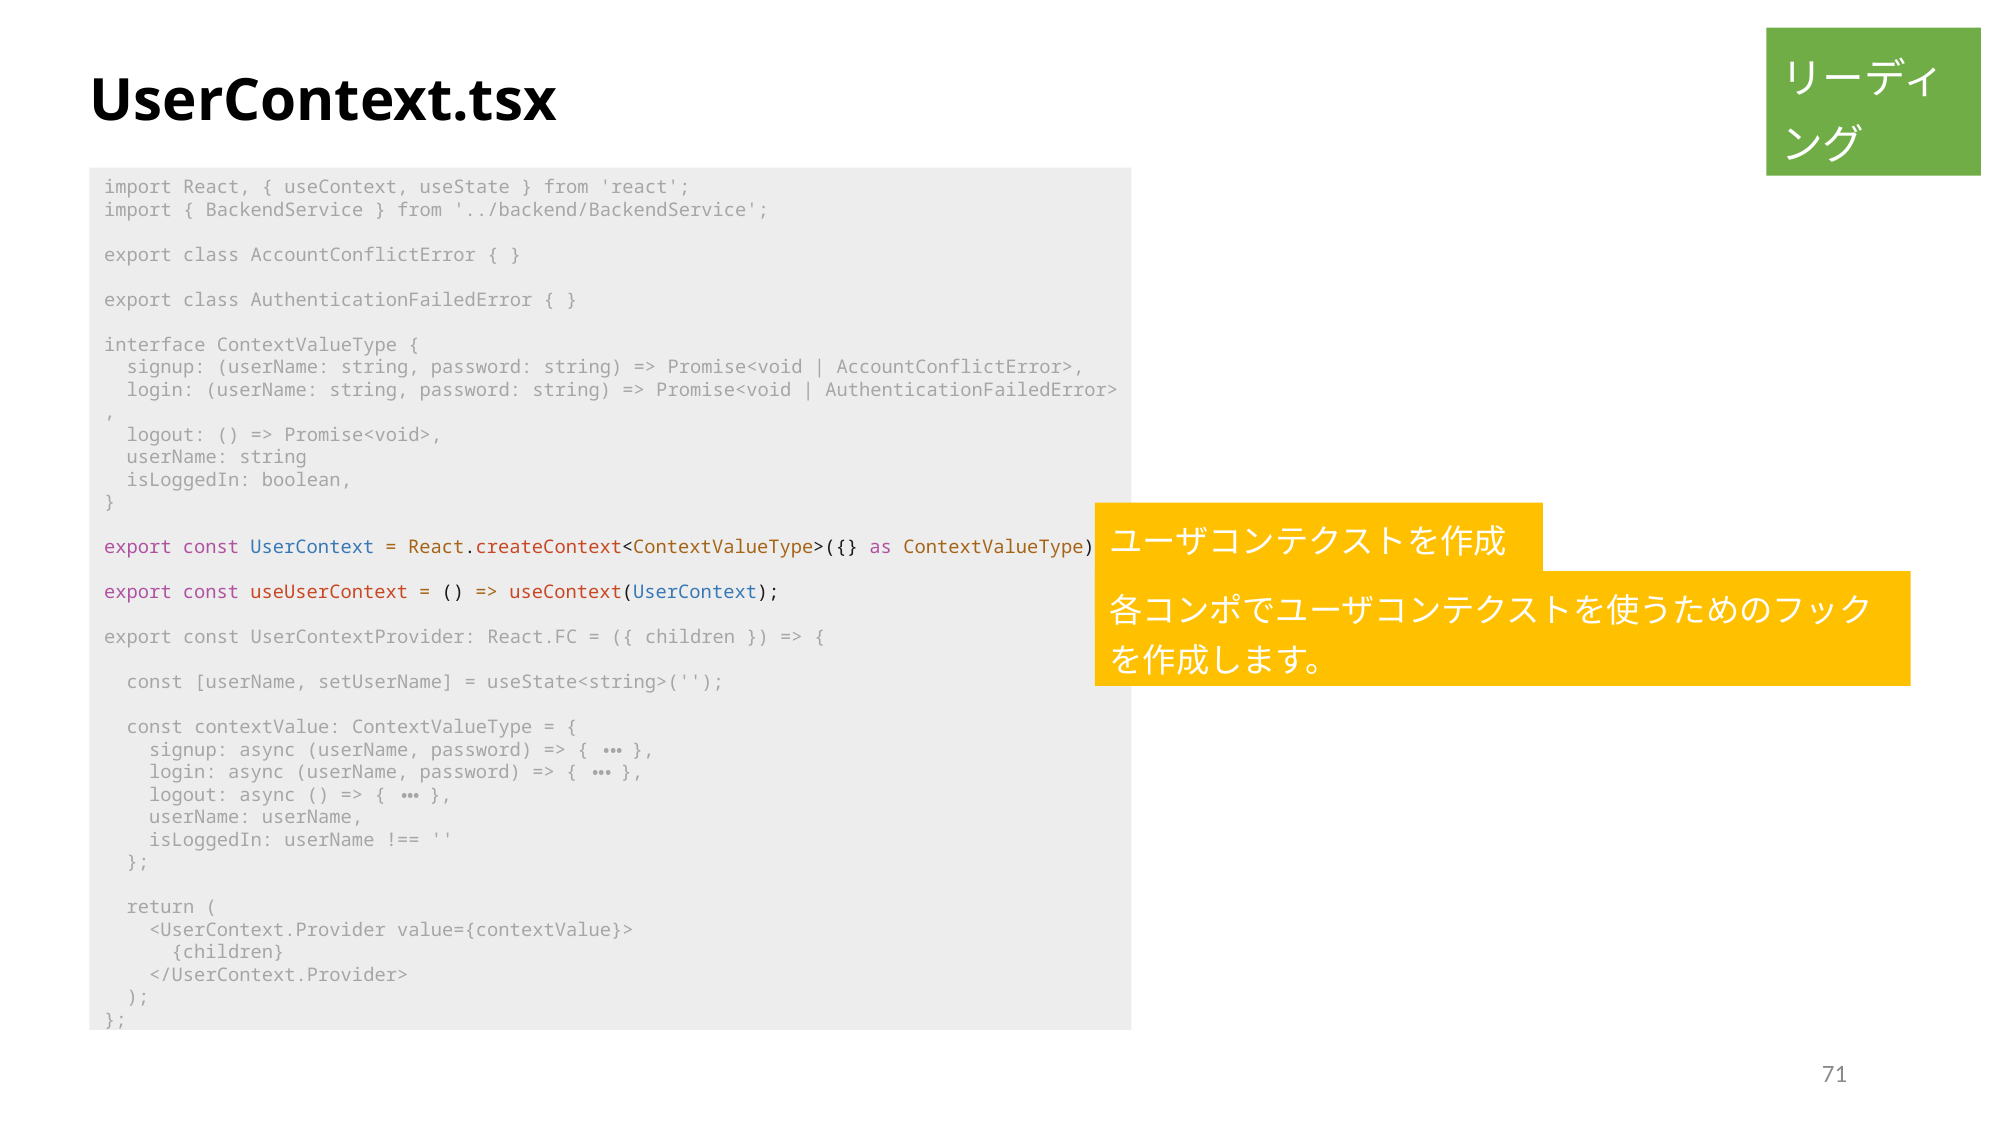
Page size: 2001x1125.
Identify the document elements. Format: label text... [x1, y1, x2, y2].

text_box リーディング [1766, 27, 1981, 176]
text_box import React, { useContext, useState } from 'react'; import { BackendService } from '../backend/BackendService'; export class AccountConflictError { } export class AuthenticationFailedError { } interface ContextValueType { signup: (userName: string, password: string) => Promise<void | AccountConflictError>, login: (userName: string, password: string) => Promise<void | AuthenticationFailedError>, logout: () => Promise<void>, userName: string isLoggedIn: boolean, } export const UserContext = React.createContext<ContextValueType>({} as ContextValueType); export const useUserContext = () => useContext(UserContext); export const UserContextProvider: React.FC = ({ children }) => { const [userName, setUserName] = useState<string>(''); const contextValue: ContextValueType = { signup: async (userName, password) => { ・・・ }, login: async (userName, password) => { ・・・ }, logout: async () => { ・・・ }, userName: userName, isLoggedIn: userName !== '' }; return ( <UserContext.Provider value={contextValue}> {children} </UserContext.Provider> ); }; [89, 167, 1132, 1030]
text_box 各コンポでユーザコンテクストを使うためのフックを作成します。 [1094, 571, 1911, 686]
slide_number 71 [1412, 1042, 1863, 1103]
text_box UserContext.tsx [74, 54, 1454, 140]
text_box ユーザコンテクストを作成します。 [1094, 502, 1543, 571]
